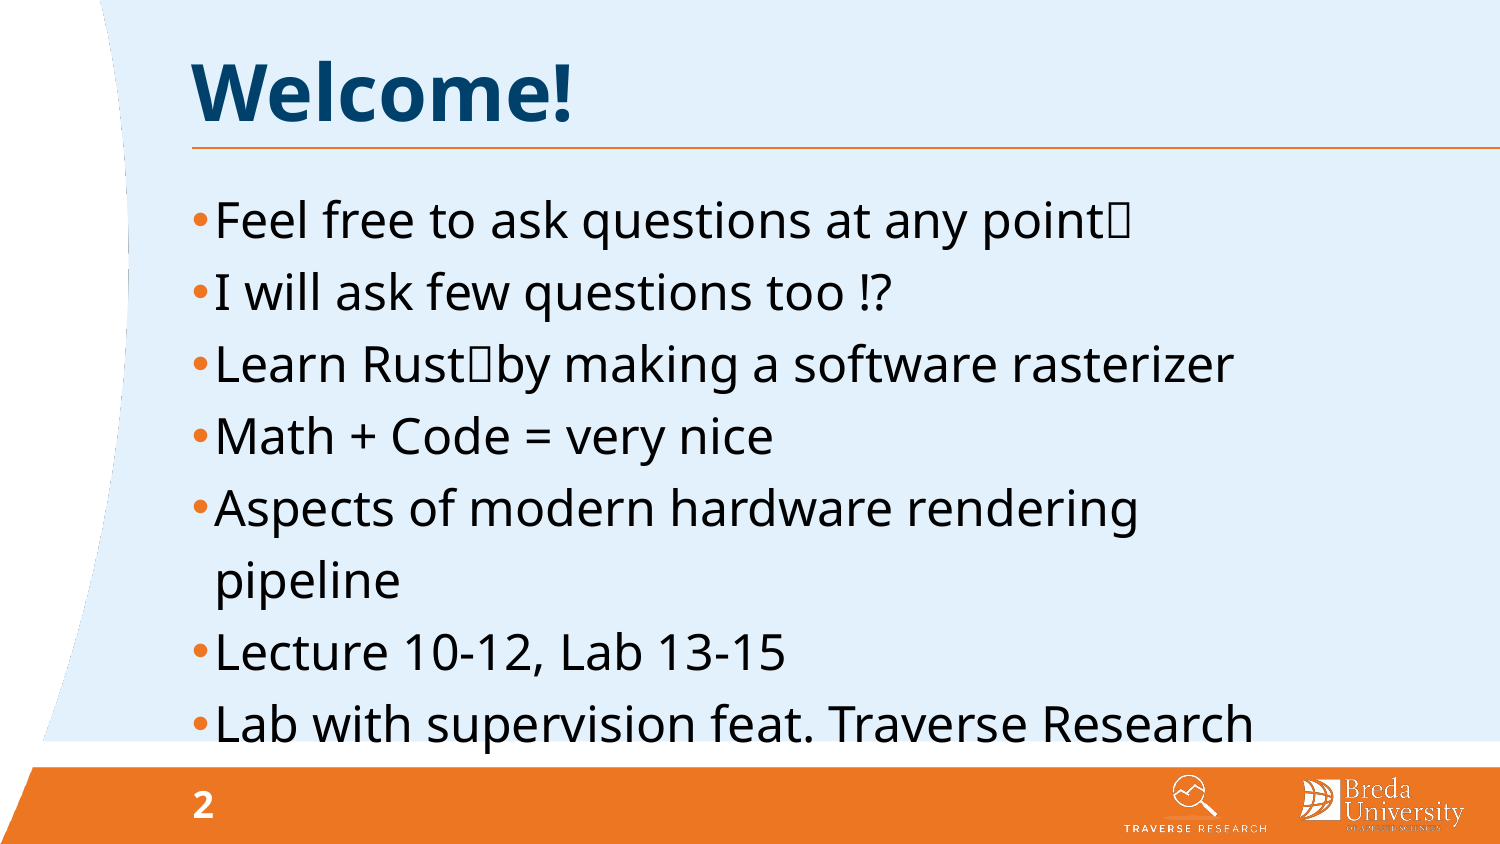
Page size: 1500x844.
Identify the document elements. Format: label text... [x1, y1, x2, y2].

picture [0, 0, 1500, 844]
title Welcome! [191, 3, 1341, 138]
list Feel free to ask questions at any point🙋 I will ask few questions too ⁉️ Learn Rust🦀by making a software rasterizer Math + Code = very nice Aspects of modern hardware rendering pipeline Lecture 10-12, Lab 13-15 Lab with supervision feat. Traverse Research [191, 176, 1341, 741]
slide_number 2 [177, 773, 351, 819]
